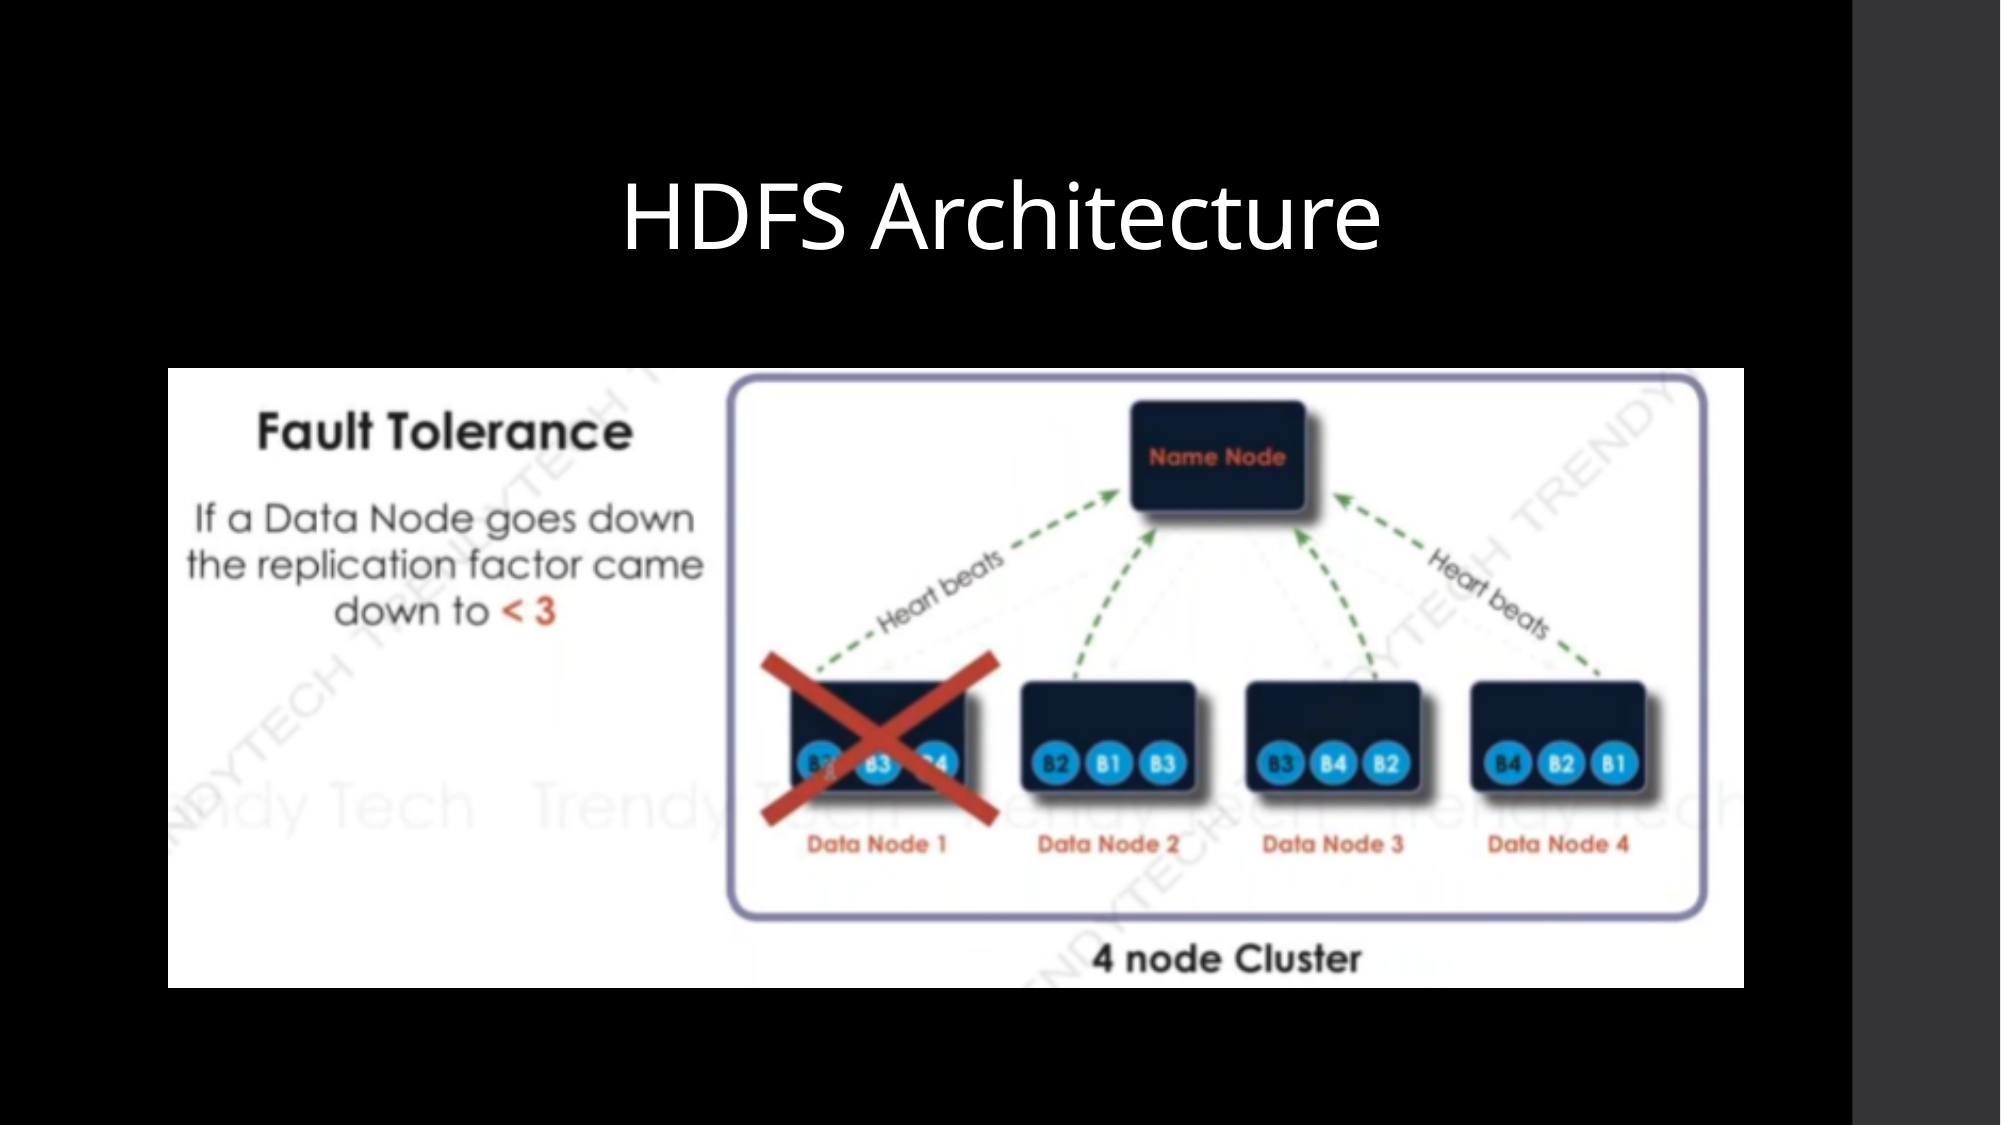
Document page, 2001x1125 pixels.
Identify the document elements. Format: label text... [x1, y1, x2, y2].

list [167, 368, 1744, 989]
title HDFS Architecture [206, 60, 1797, 278]
